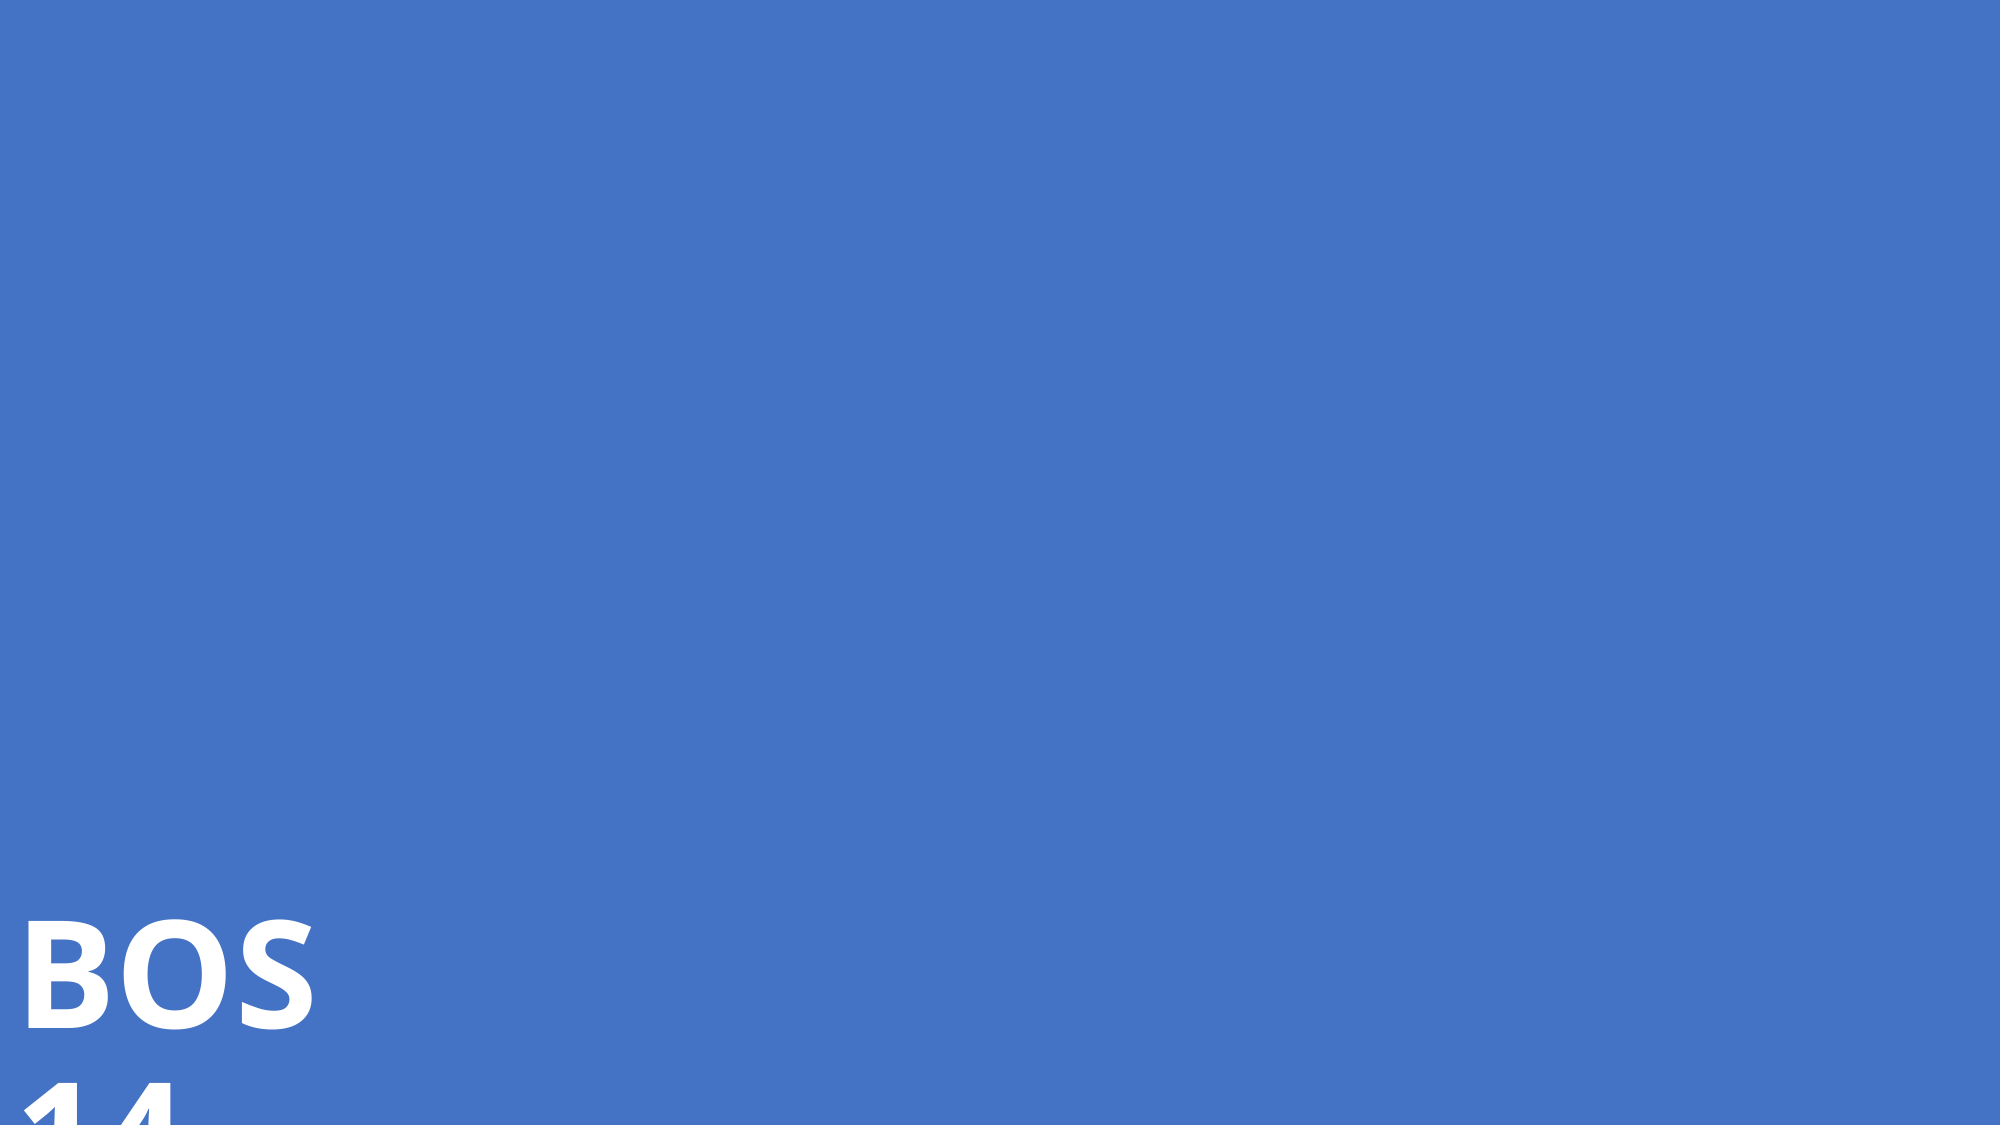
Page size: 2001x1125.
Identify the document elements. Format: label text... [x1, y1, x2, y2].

title BOS 14 [0, 1013, 522, 1108]
